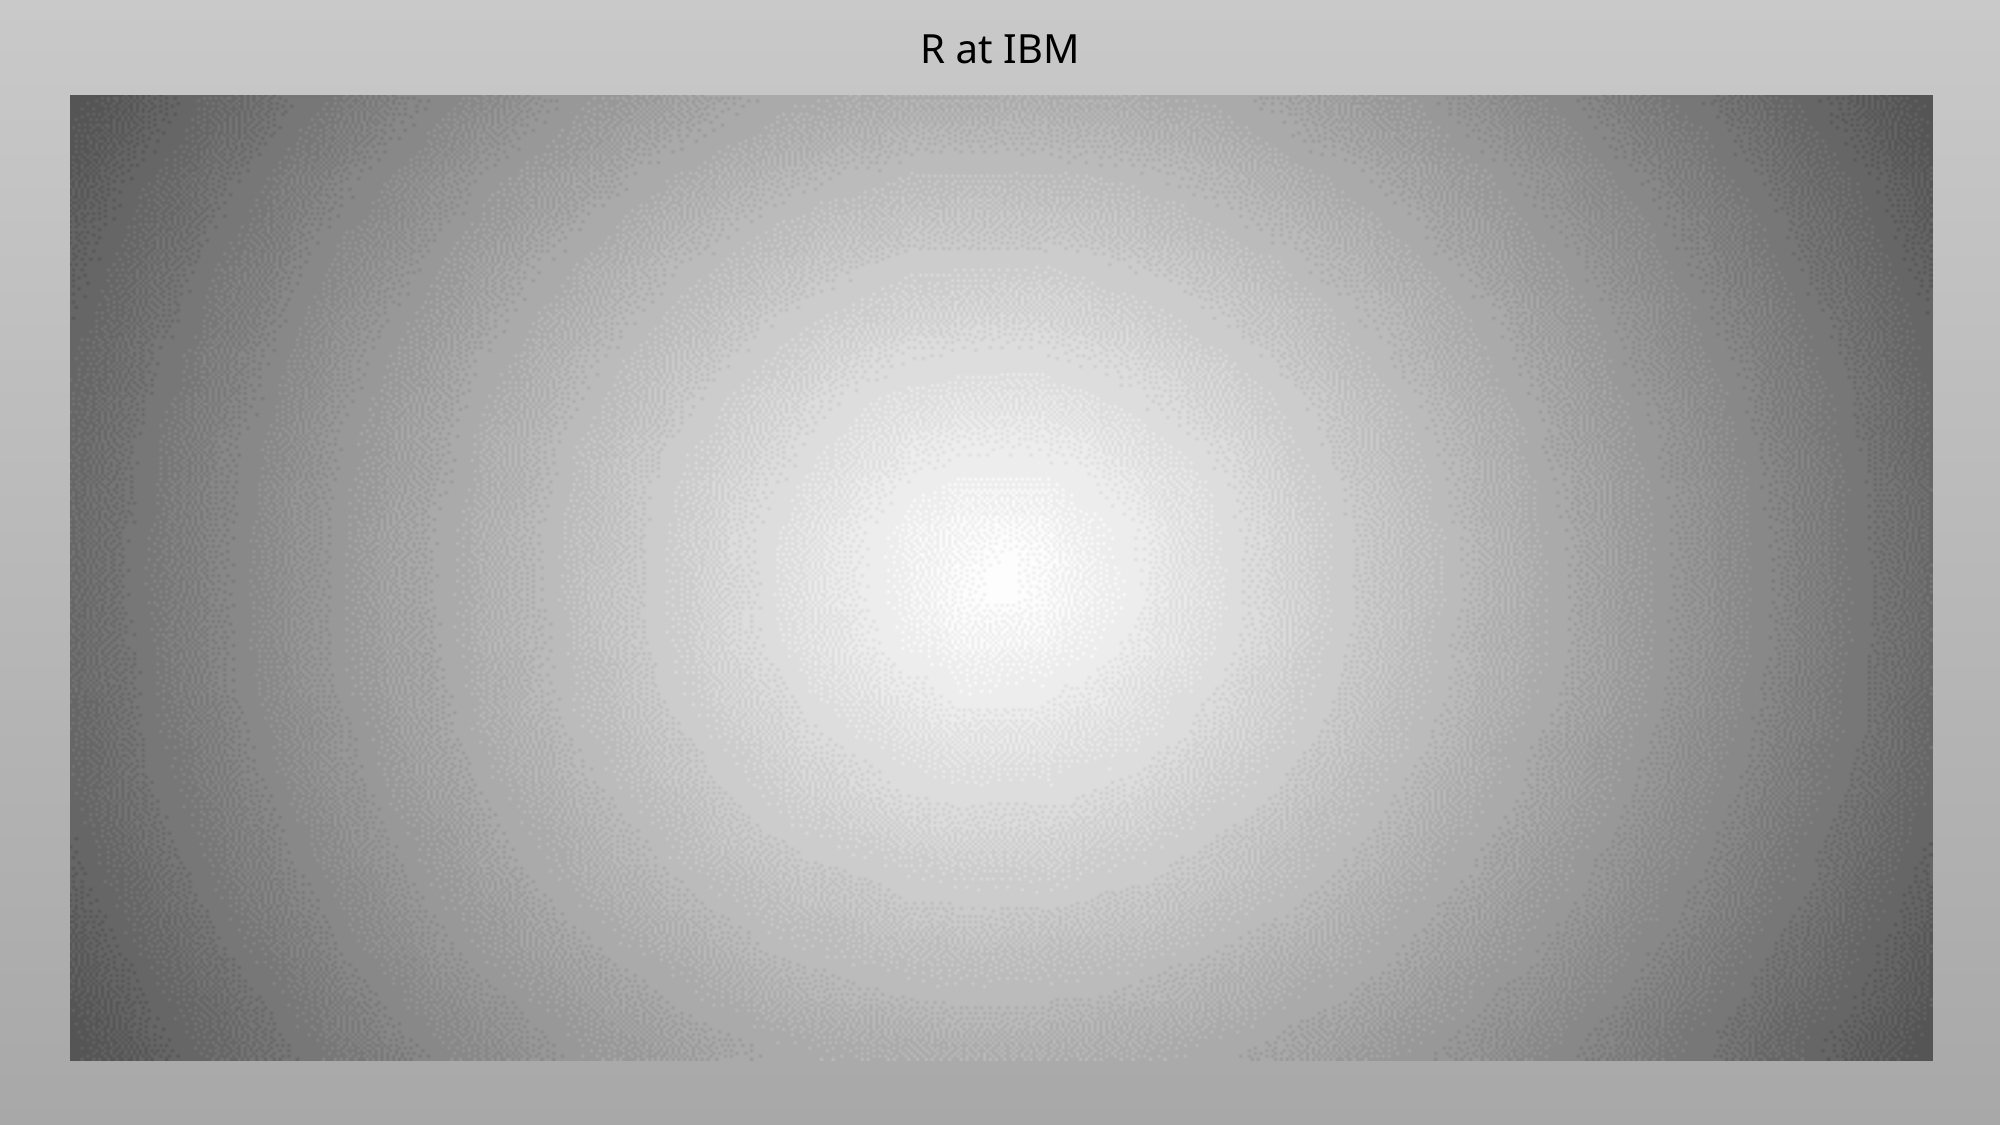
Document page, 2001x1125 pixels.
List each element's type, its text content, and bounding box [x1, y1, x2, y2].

title R at IBM [137, 20, 1863, 80]
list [69, 94, 1933, 1062]
